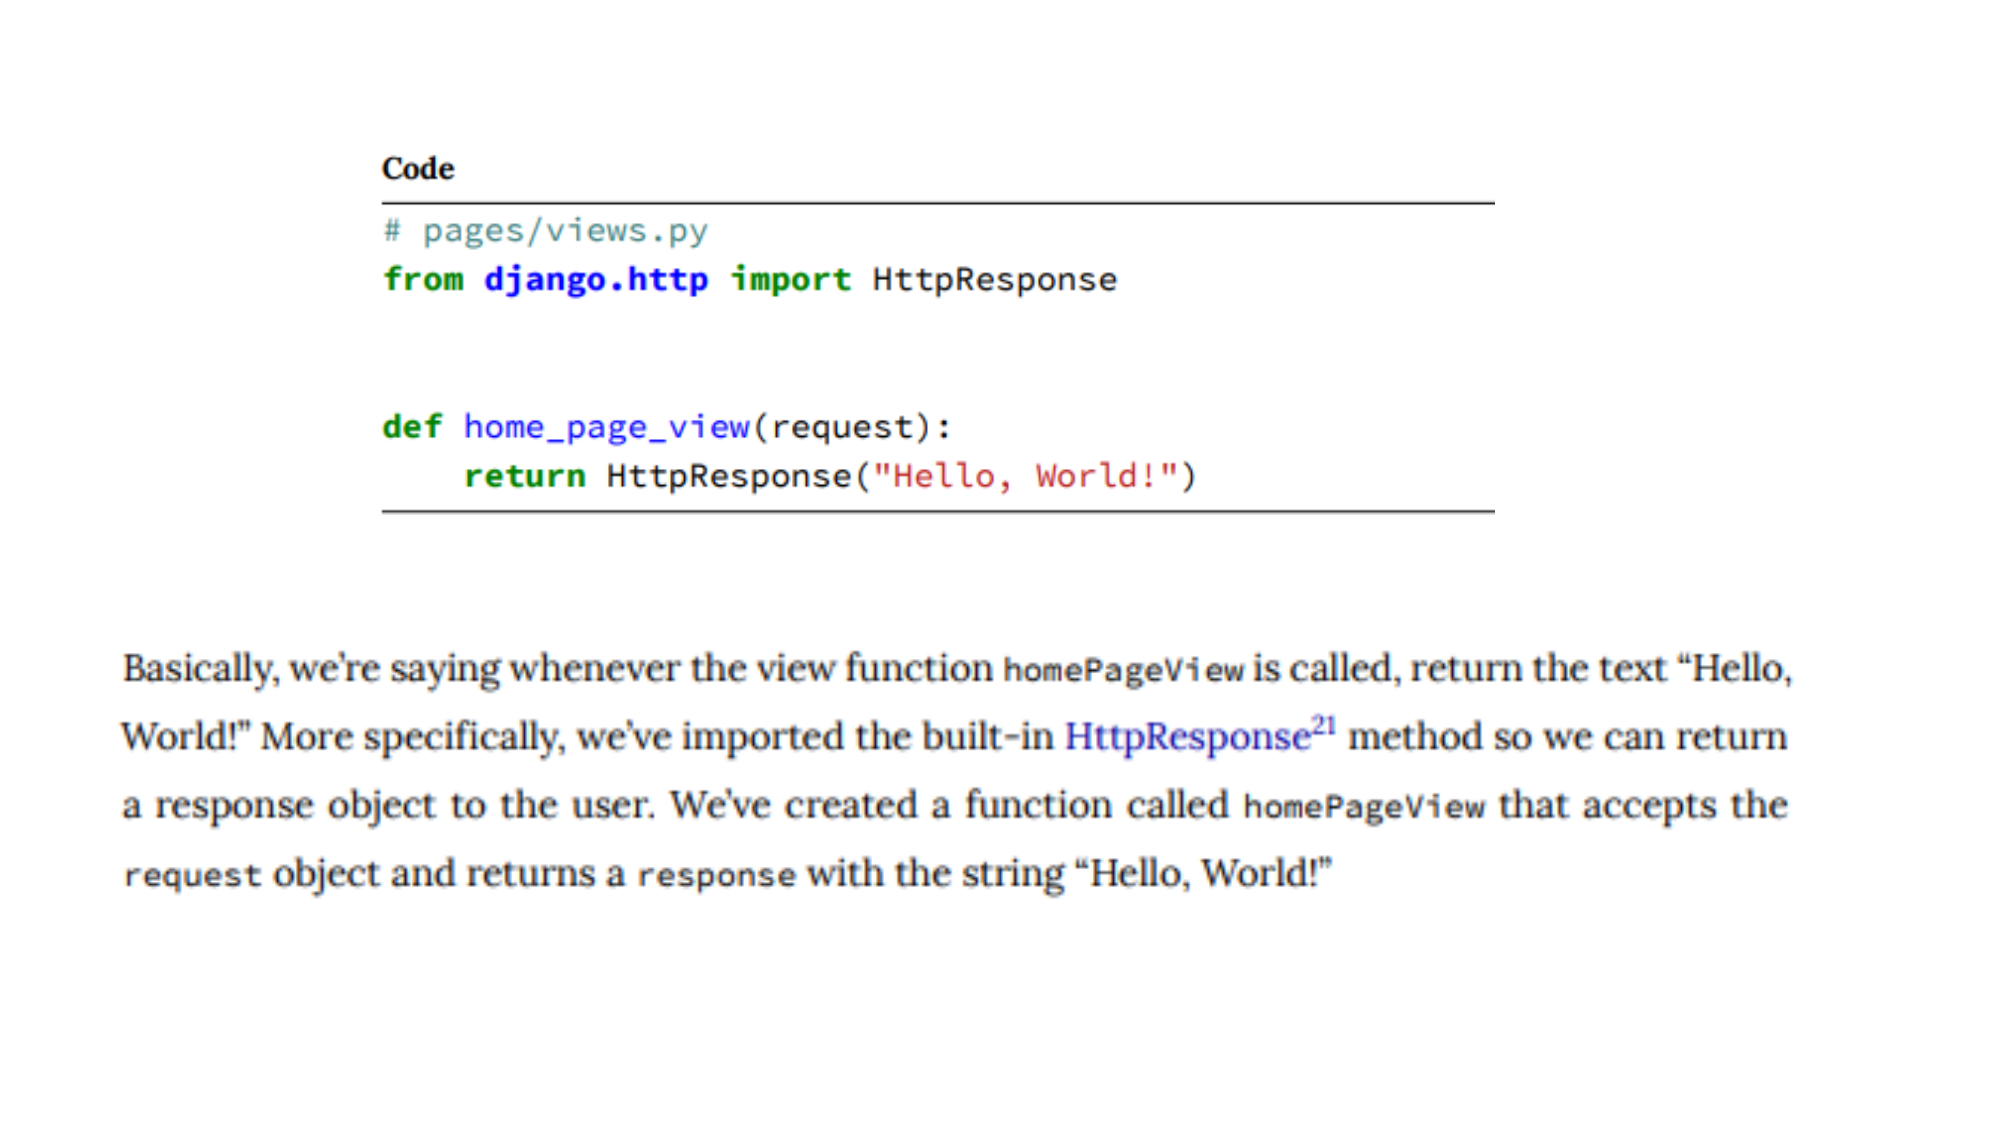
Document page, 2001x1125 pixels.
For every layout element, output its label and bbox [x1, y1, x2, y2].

list [36, 599, 1874, 912]
picture [311, 133, 1495, 568]
